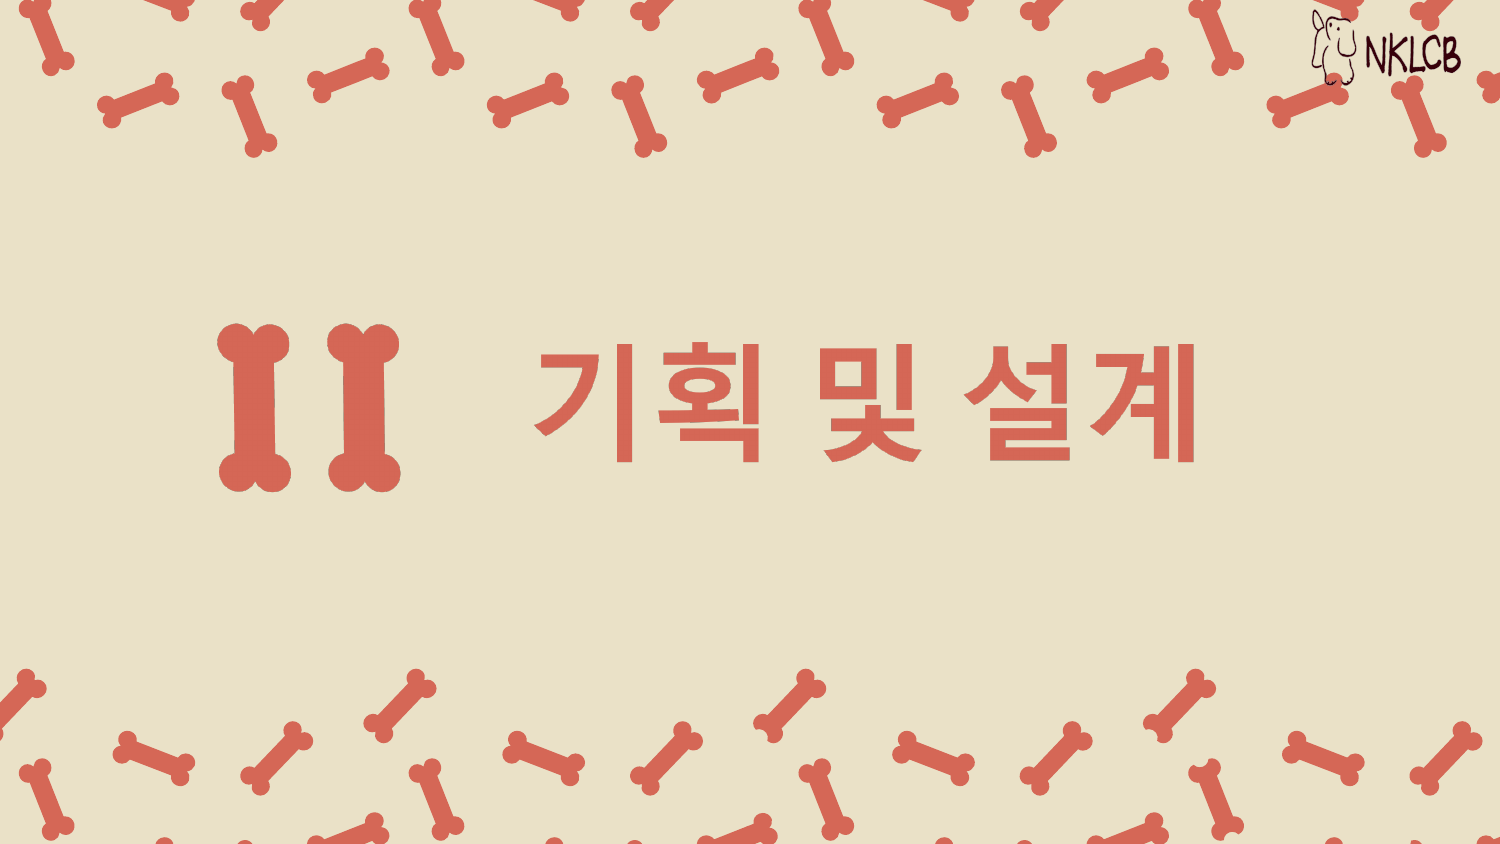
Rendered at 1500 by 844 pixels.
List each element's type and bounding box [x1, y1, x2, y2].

text_box [1303, 0, 1473, 98]
picture [217, 289, 1283, 554]
